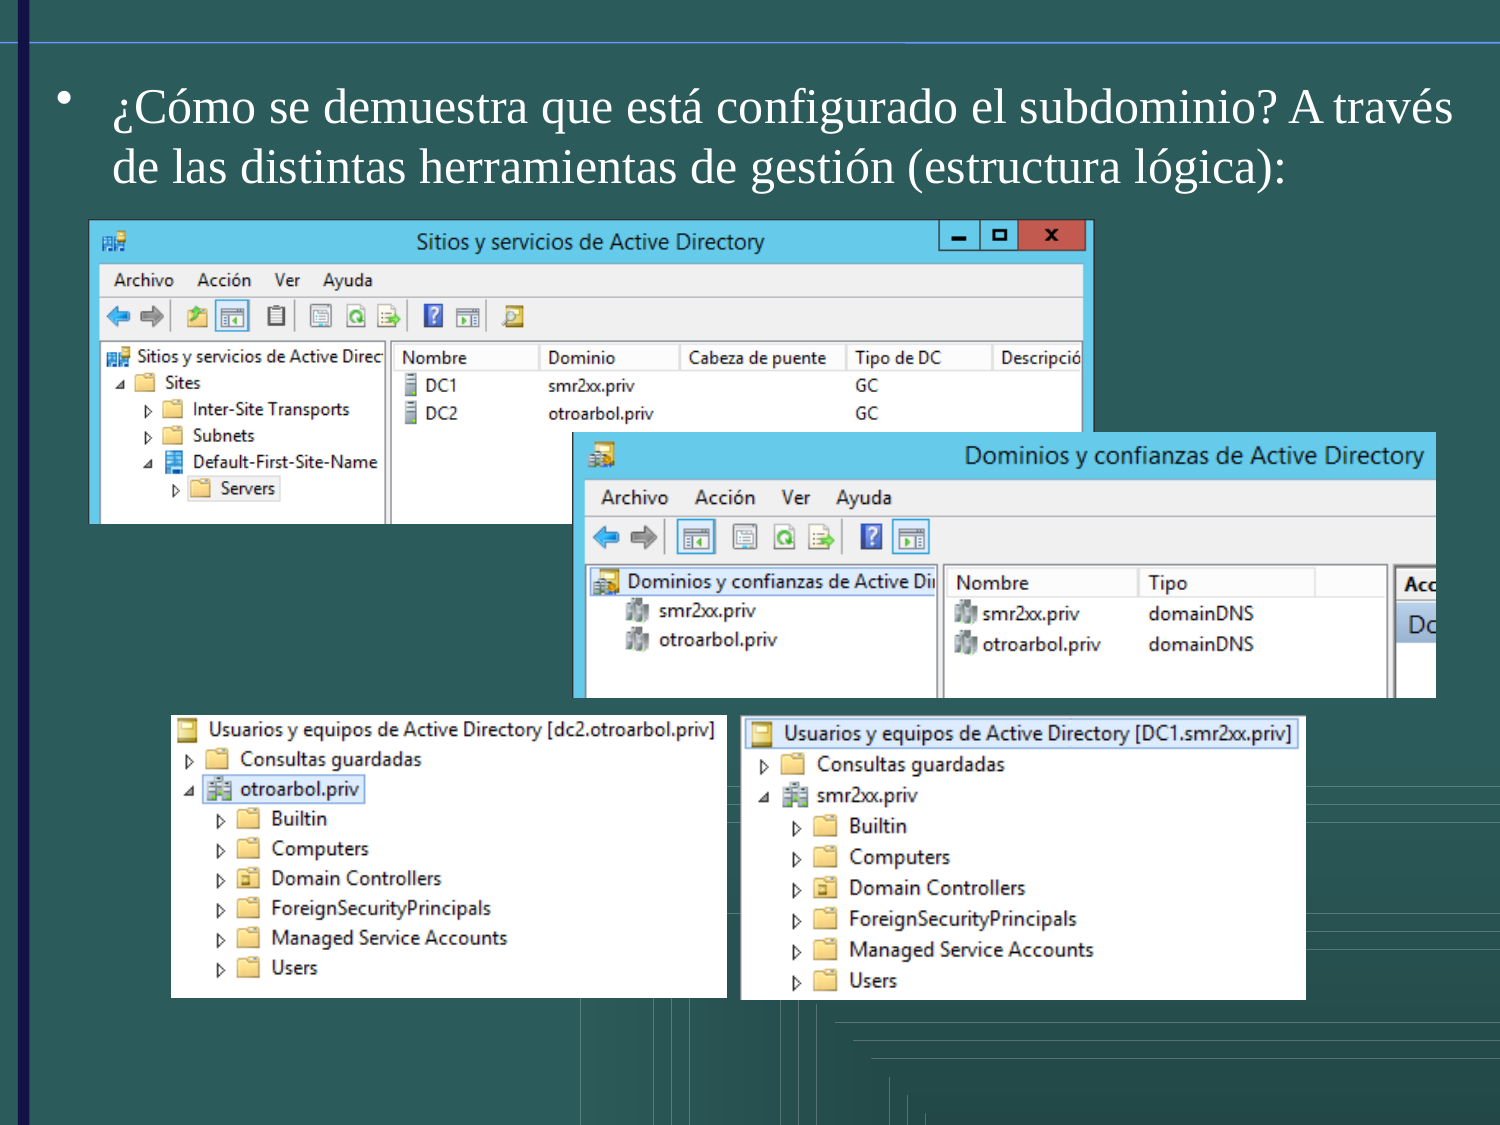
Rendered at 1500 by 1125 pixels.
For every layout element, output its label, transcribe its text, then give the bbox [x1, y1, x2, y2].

picture [170, 715, 727, 998]
text_box ¿Cómo se demuestra que está configurado el subdominio? A través de las distintas herramientas de gestión (estructura lógica): [41, 66, 1471, 362]
picture [88, 219, 1436, 698]
picture [739, 715, 1306, 1000]
